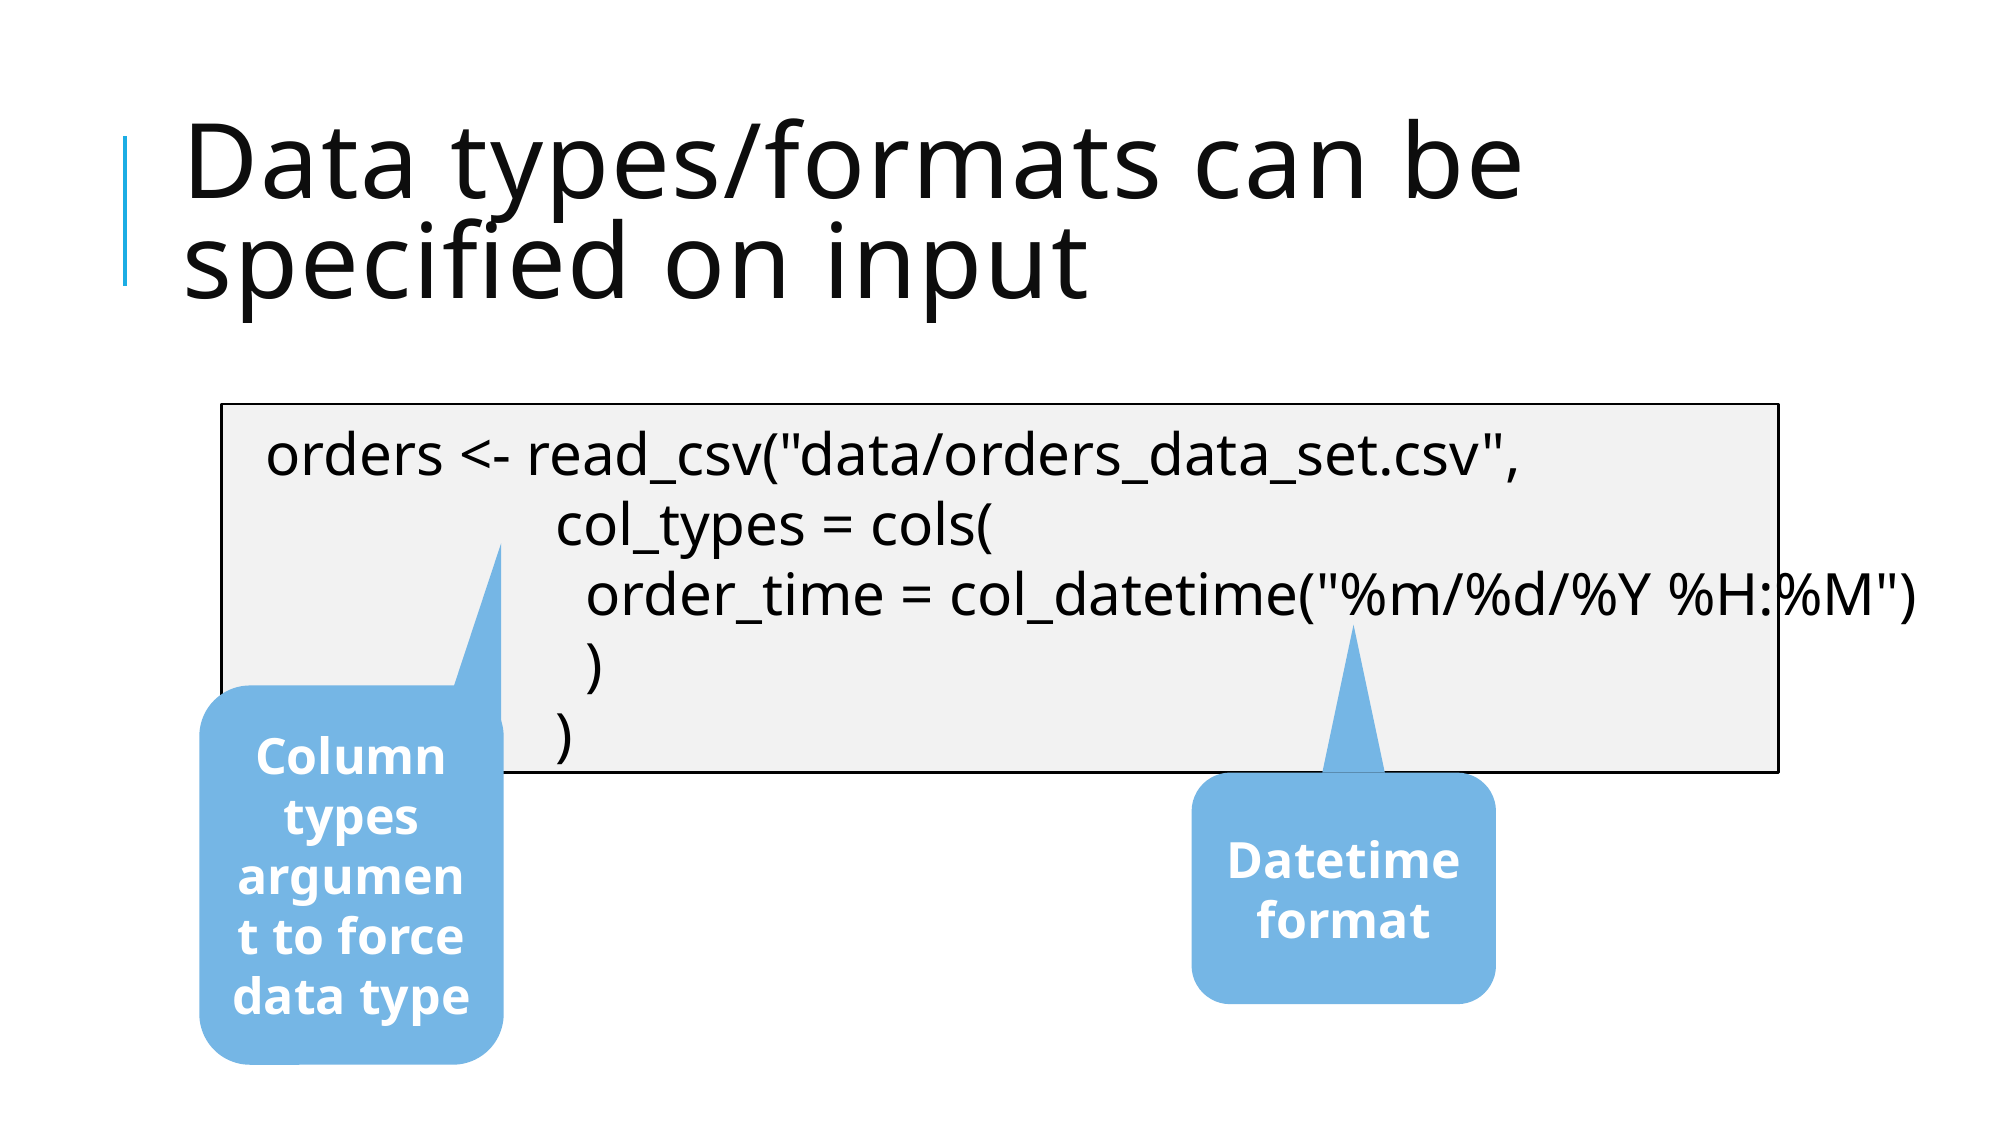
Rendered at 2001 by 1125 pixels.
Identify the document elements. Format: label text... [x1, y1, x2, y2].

text_box orders <- read_csv("data/orders_data_set.csv", col_types = cols( order_time = col_datetime("%m/%d/%Y %H:%M") ) ) [250, 410, 2000, 775]
text_box Datetime format [1190, 775, 1498, 1006]
title Data types/formats can be specified on input [168, 96, 1763, 342]
text_box [221, 322, 1816, 692]
text_box Column types argument to force data type [198, 684, 505, 1067]
